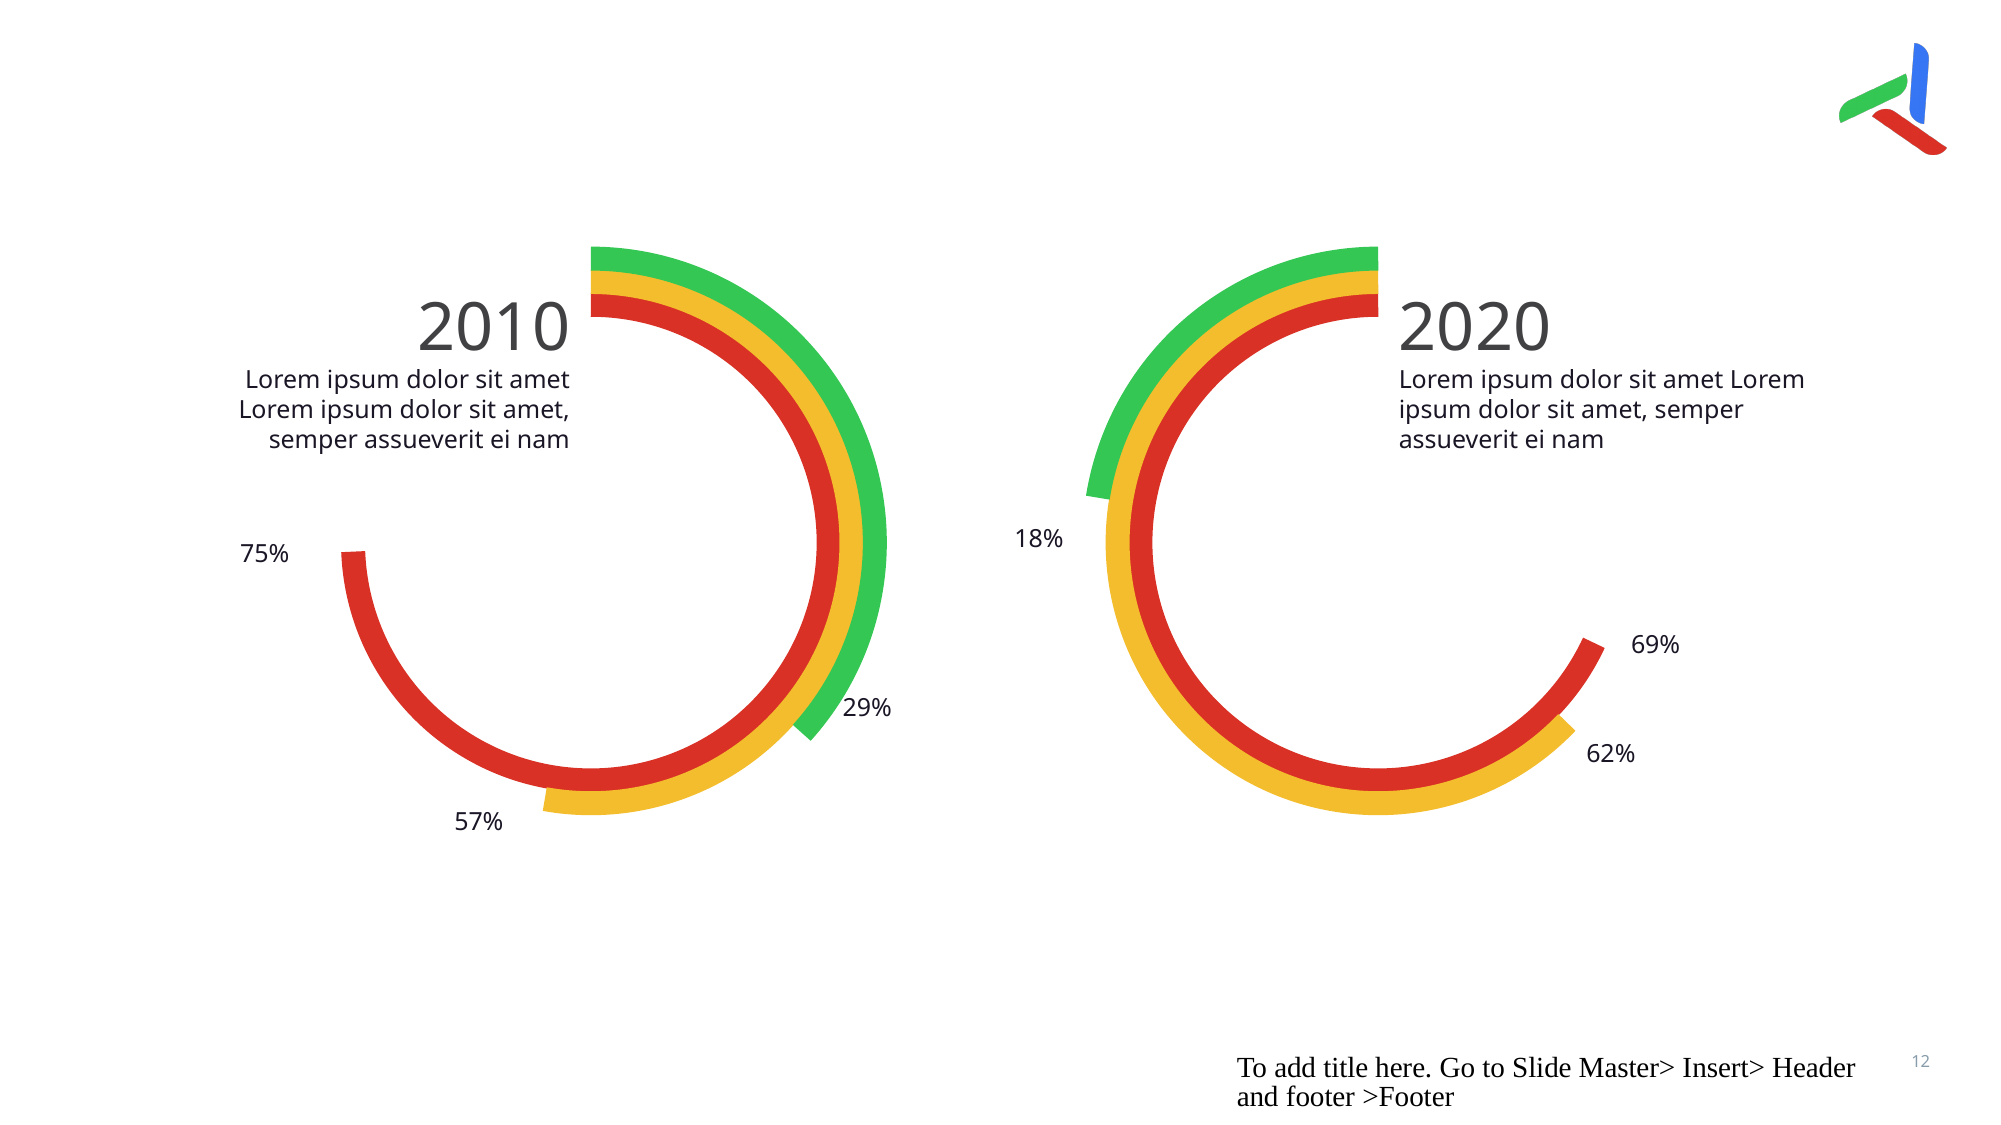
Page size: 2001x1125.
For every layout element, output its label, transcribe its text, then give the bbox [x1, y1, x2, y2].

text_box [590, 258, 876, 734]
text_box 2010 Lorem ipsum dolor sit amet Lorem ipsum dolor sit amet, semper assueverit ei nam [165, 278, 582, 460]
text_box [352, 542, 590, 778]
text_box 69% [1619, 622, 1692, 665]
text_box [1117, 502, 1568, 804]
text_box [544, 543, 785, 804]
footer To add title here. Go to Slide Master> Insert> Header and footer >Footer [1222, 1040, 1885, 1079]
picture [1839, 43, 1947, 155]
text_box [1097, 258, 1379, 543]
text_box 57% [443, 800, 515, 842]
text_box 62% [1574, 731, 1647, 774]
text_box 18% [1003, 516, 1075, 558]
text_box 2020 Lorem ipsum dolor sit amet Lorem ipsum dolor sit amet, semper assueverit ei nam [1387, 278, 1851, 460]
text_box 29% [831, 685, 904, 728]
text_box [1379, 542, 1595, 707]
text_box 75% [229, 532, 302, 574]
